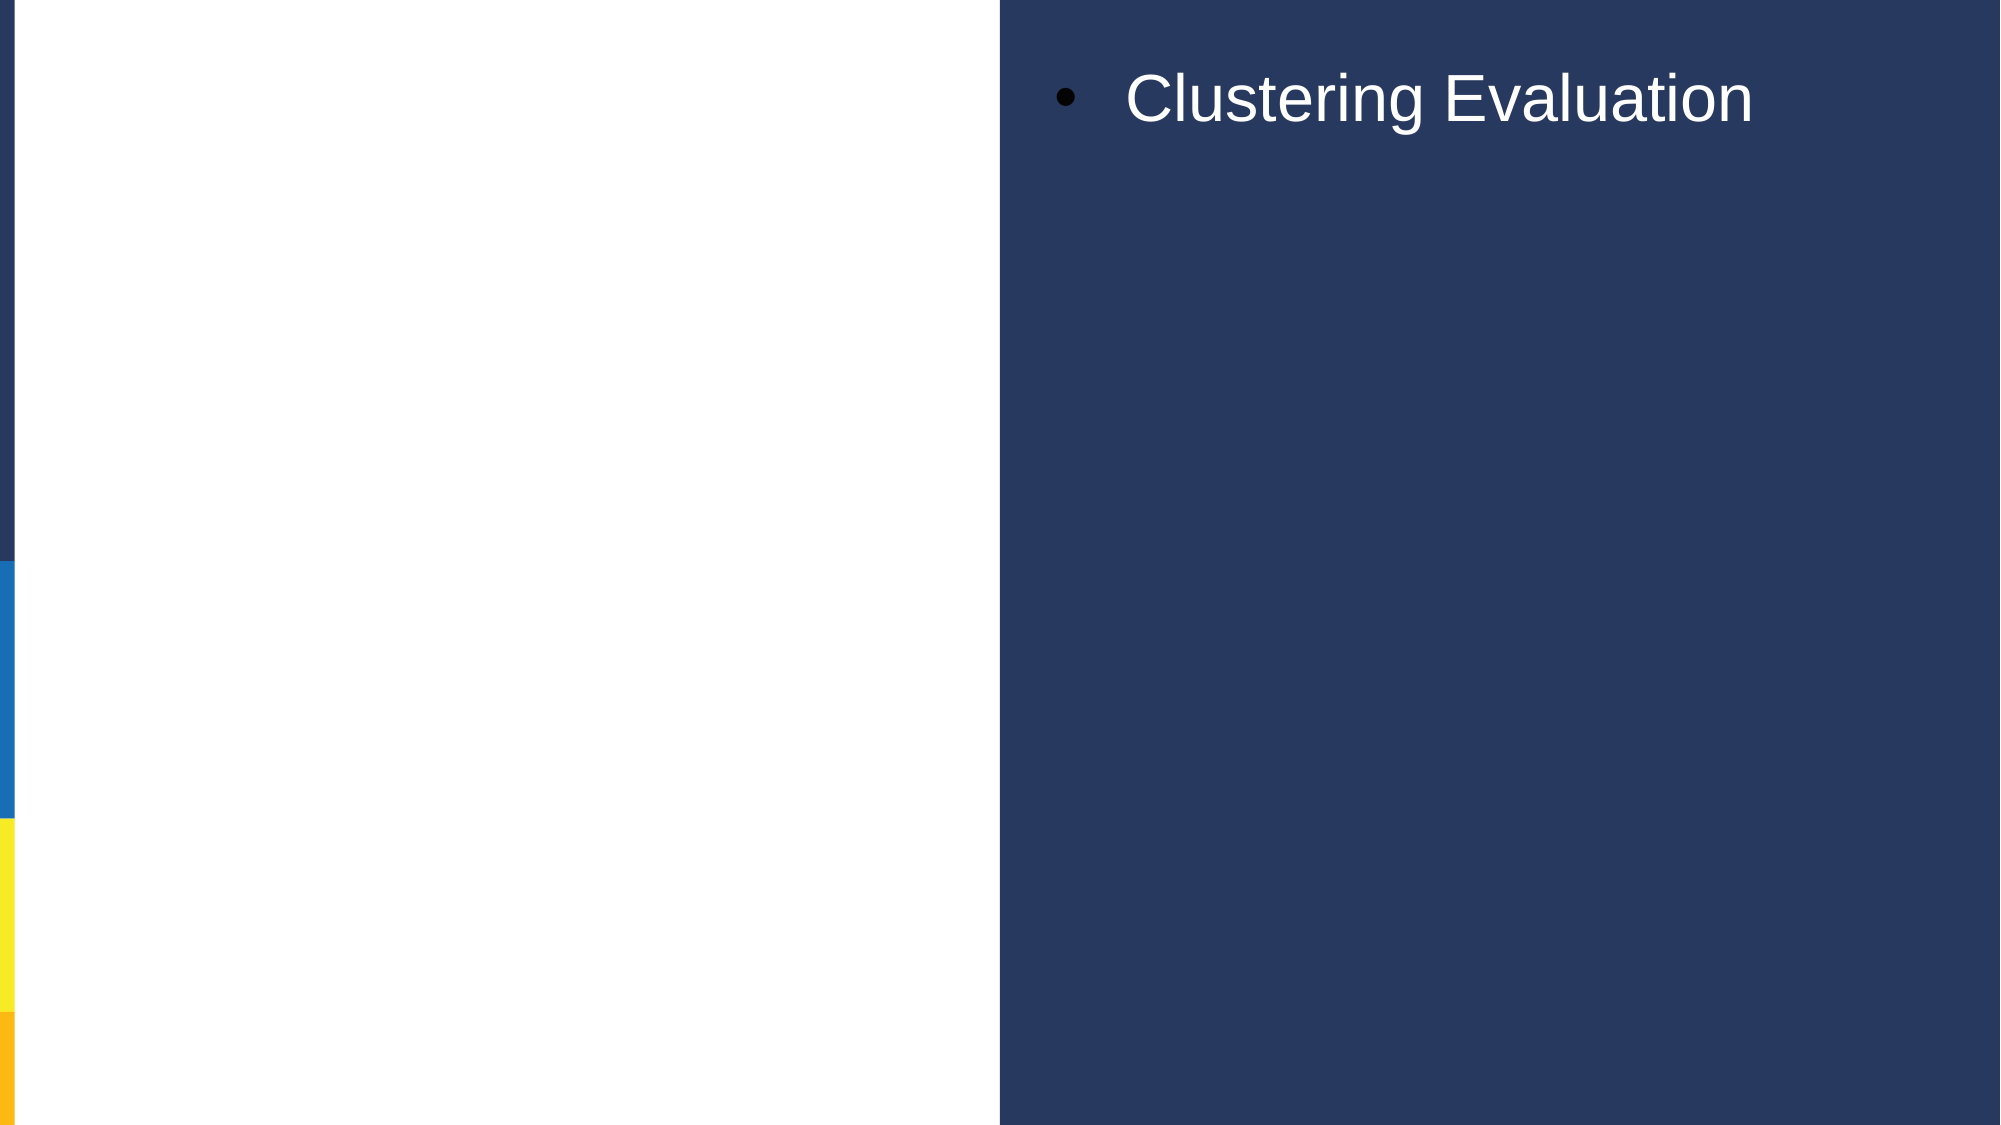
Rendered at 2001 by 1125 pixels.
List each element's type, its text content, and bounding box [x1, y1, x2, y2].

list Clustering Evaluation [1035, 56, 1949, 1042]
